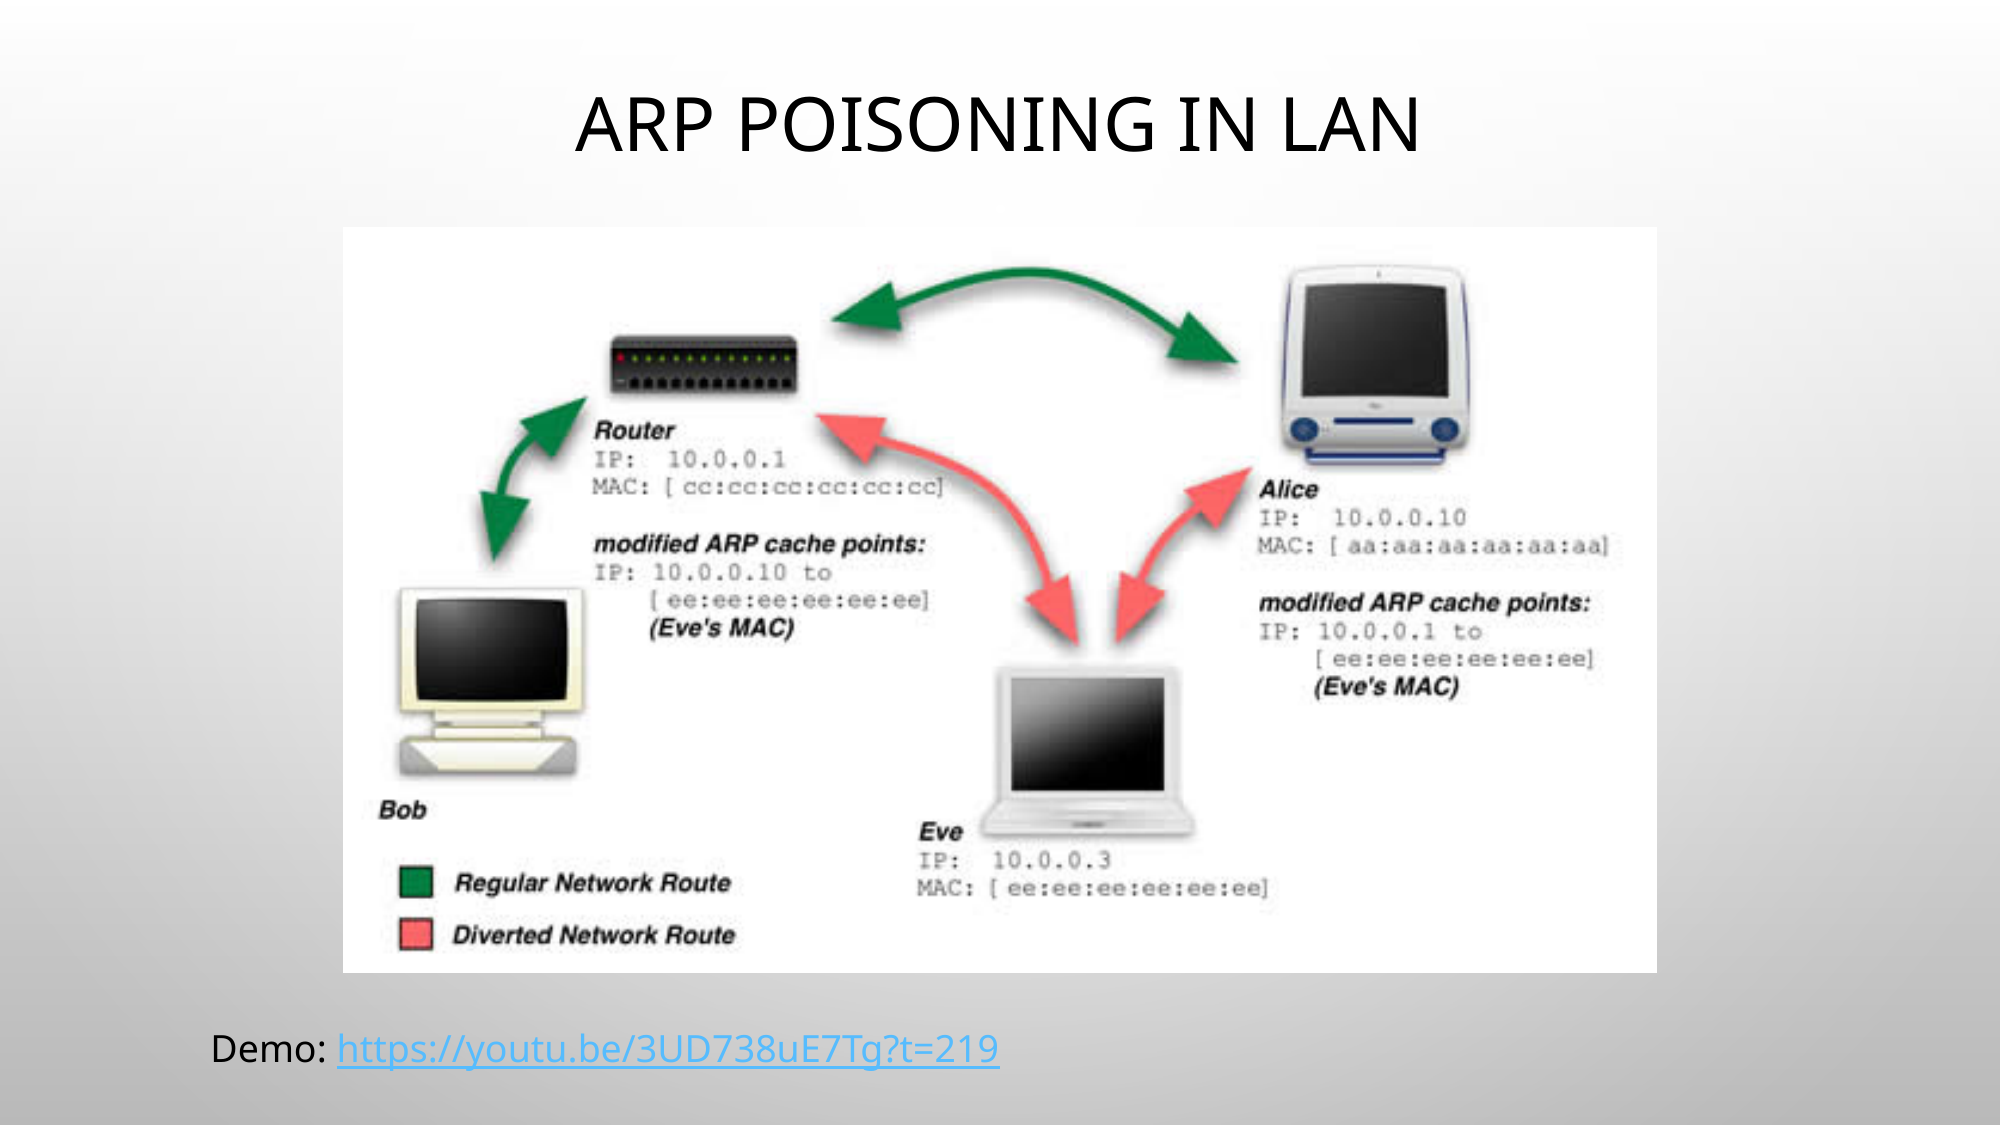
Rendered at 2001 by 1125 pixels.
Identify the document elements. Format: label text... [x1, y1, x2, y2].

picture [0, 0, 2000, 1125]
title ARP poisoning in LAN [149, 0, 1851, 259]
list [343, 227, 1658, 973]
text_box Demo: https://youtu.be/3UD738uE7Tg?t=219 [195, 1018, 1015, 1084]
